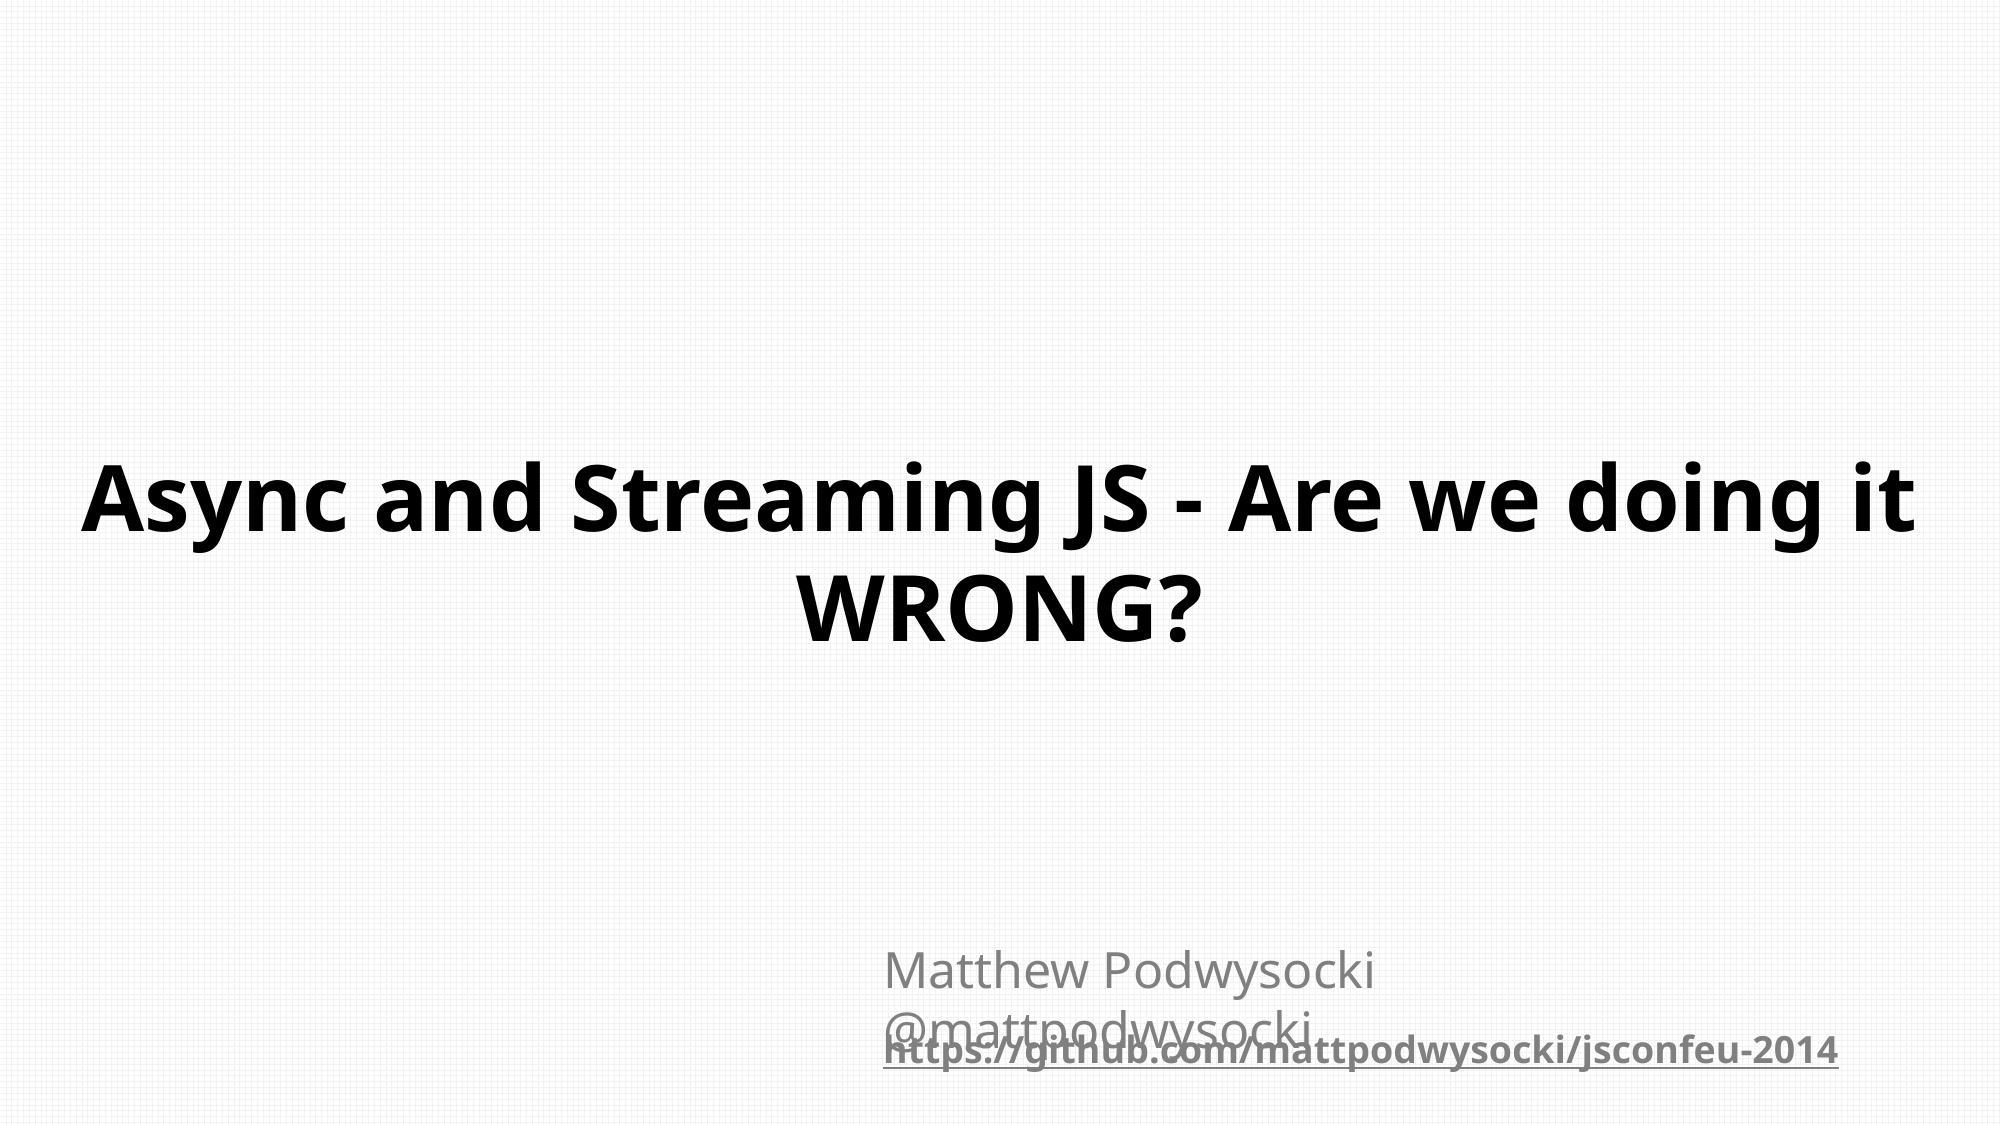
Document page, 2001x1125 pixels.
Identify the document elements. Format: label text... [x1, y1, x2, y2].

text_box https://github.com/mattpodwysocki/jsconfeu-2014 [868, 1018, 2000, 1079]
title Async and Streaming JS - Are we doing it WRONG? [0, 431, 2000, 620]
list Matthew Podwysocki @mattpodwysocki [868, 930, 1843, 1018]
